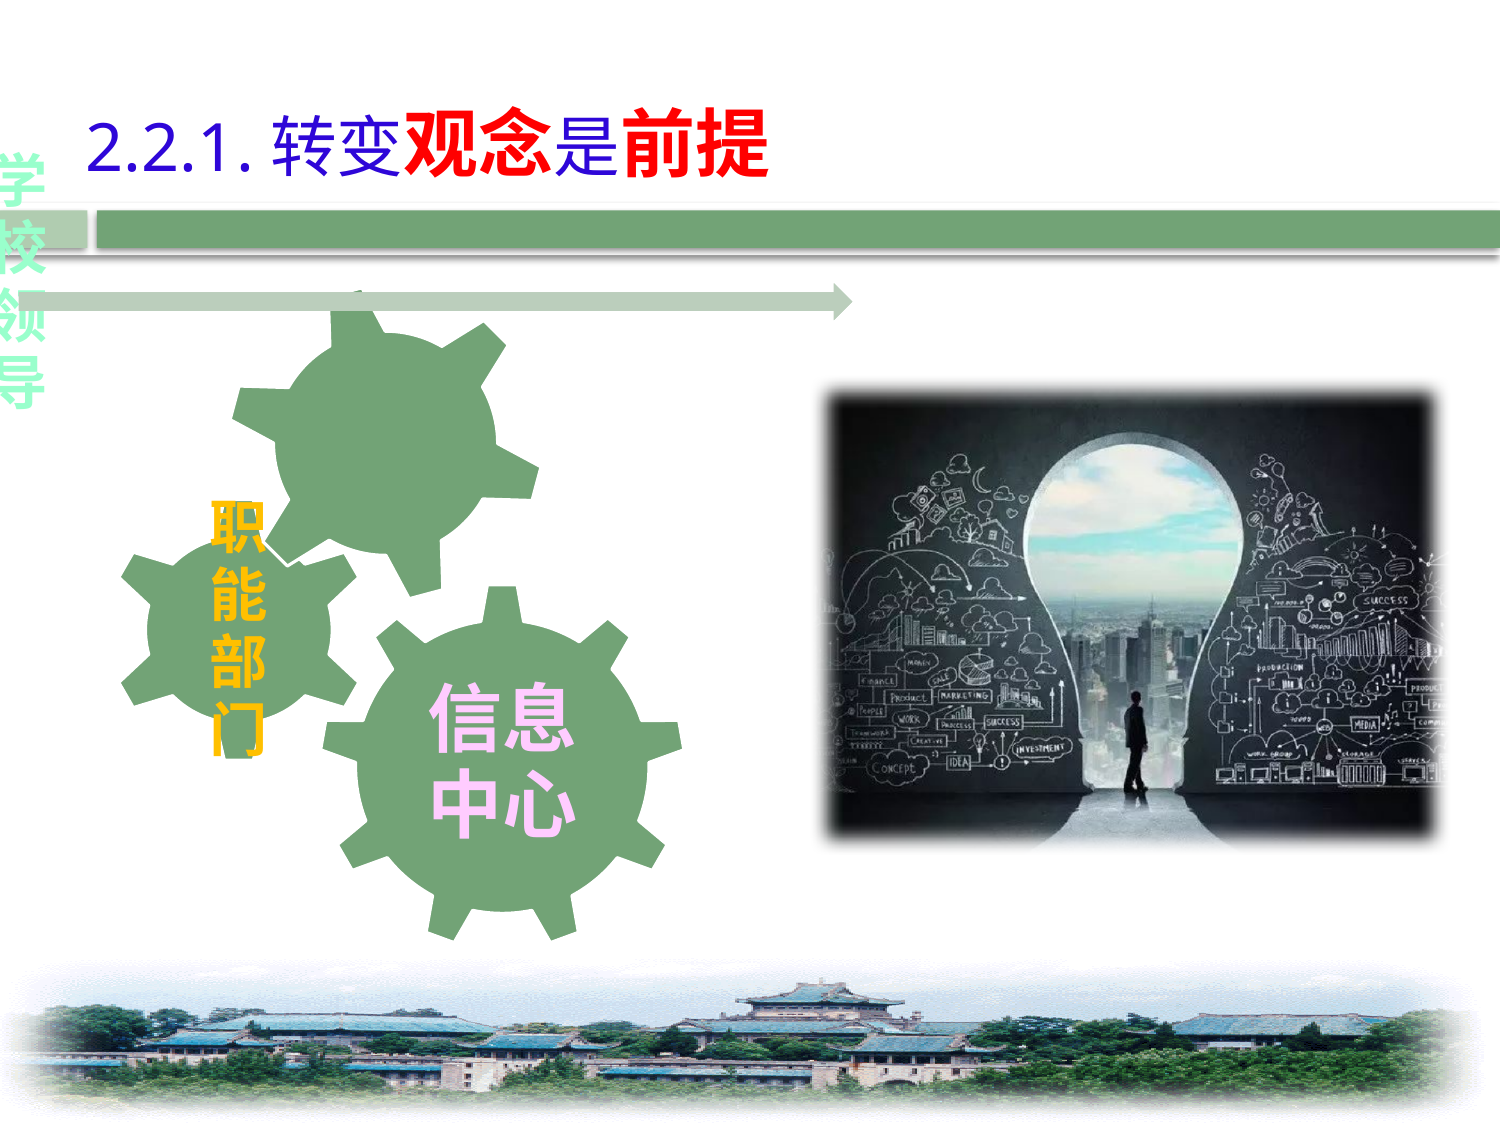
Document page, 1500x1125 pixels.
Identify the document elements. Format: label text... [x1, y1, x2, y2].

picture [808, 373, 1452, 857]
picture [0, 949, 1500, 1125]
title 2.2.1.转变观念是前提 [70, 89, 1421, 195]
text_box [0, 283, 853, 951]
